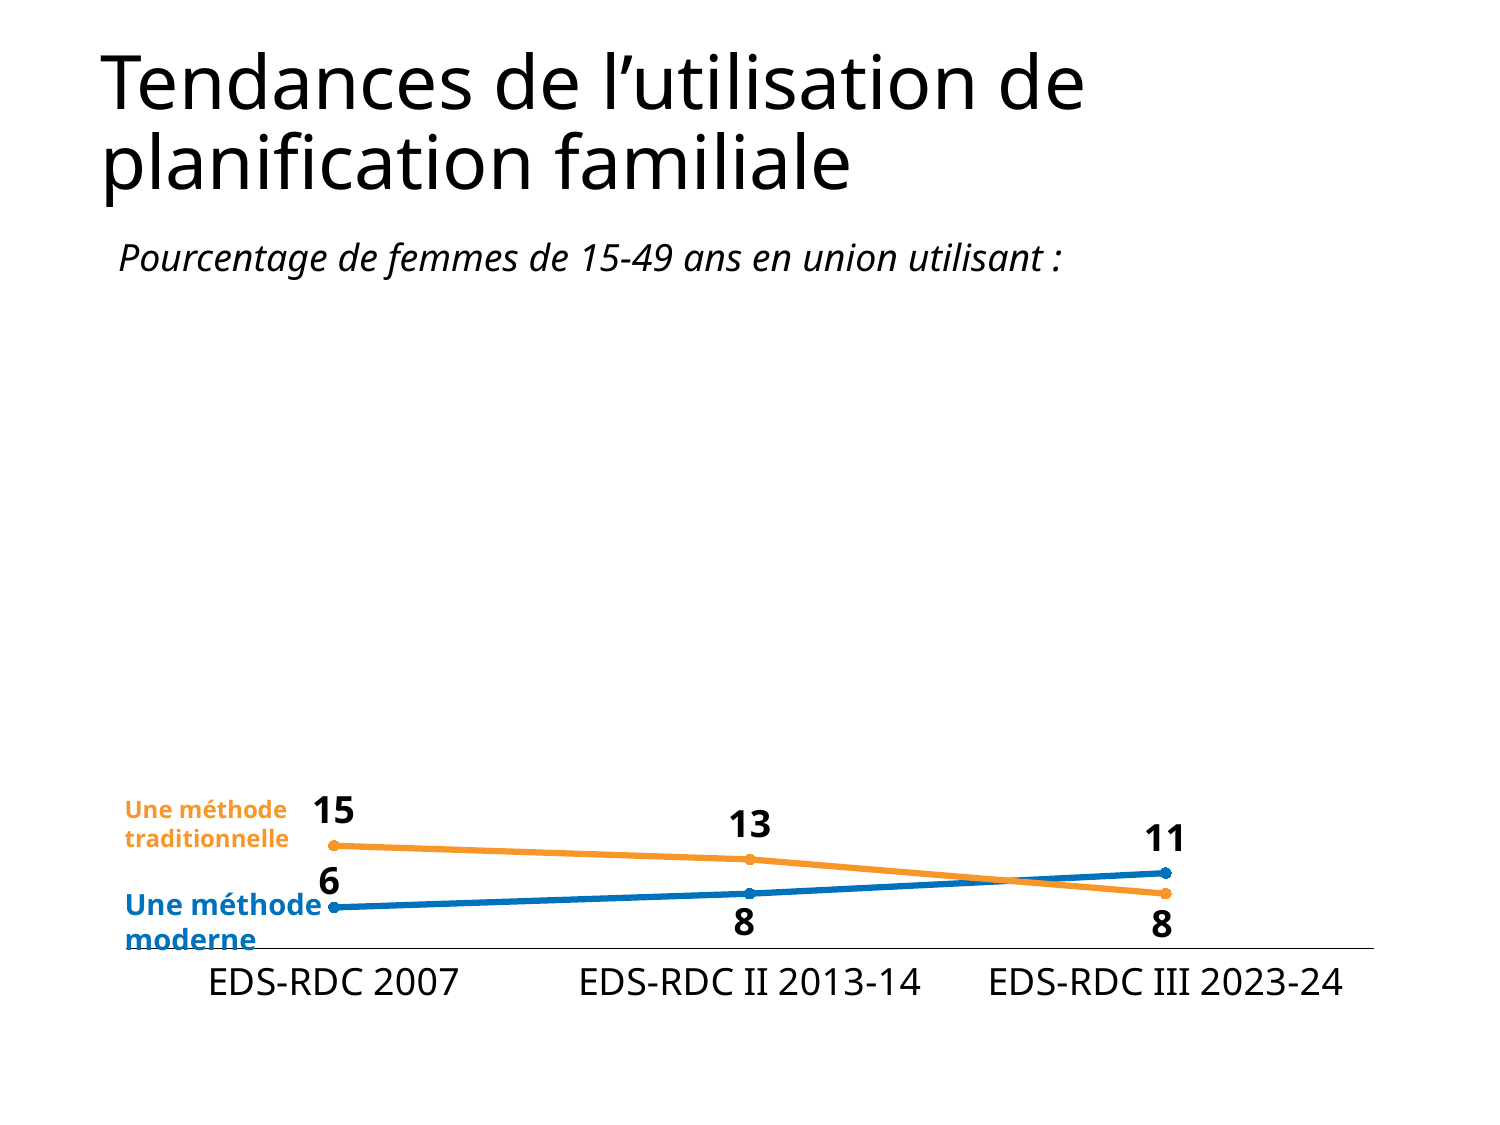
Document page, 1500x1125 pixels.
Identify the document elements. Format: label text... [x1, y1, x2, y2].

title Tendances de l’utilisation de planification familiale [85, 49, 1430, 202]
chart [103, 231, 1397, 1026]
